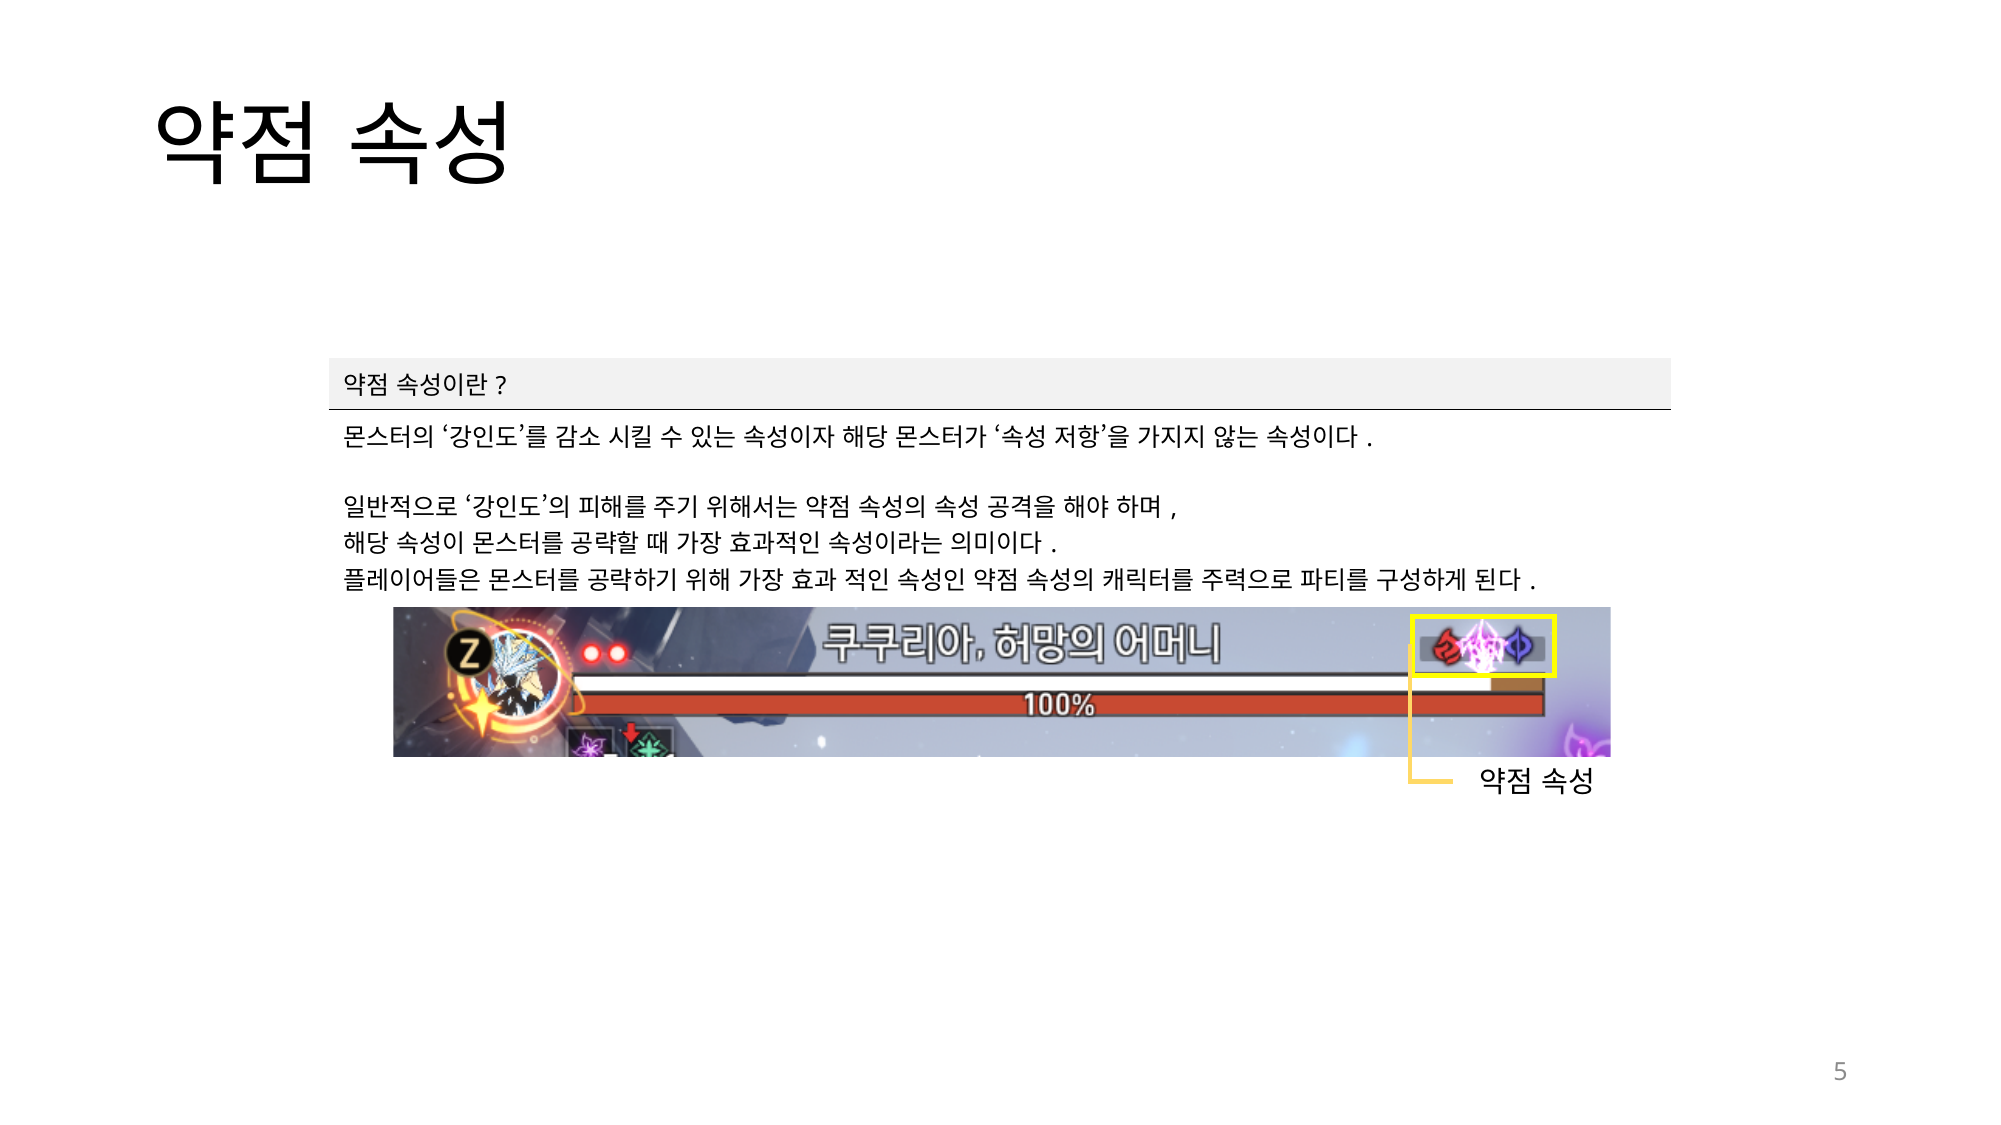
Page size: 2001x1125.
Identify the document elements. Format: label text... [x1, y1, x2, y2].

table_cell 몬스터의 ‘강인도’를 감소 시킬 수 있는 속성이자 해당 몬스터가 ‘속성 저항’을 가지지 않는 속성이다. 일반적으로 ‘강인도’의 피해를 주기 위해서는 약점 속성의 속성 공격을 해야 하며, 해당 속성이 몬스터를 공략할 때 가장 효과적인 속성이라는 의미이다. 플레이어들은 몬스터를 공략하기 위해 가장 효과 적인 속성인 약점 속성의 캐릭터를 주력으로 파티를 구성하게 된다. [329, 410, 1671, 604]
text_box 약점 속성 [1452, 757, 1611, 806]
title 약점 속성 [137, 60, 1863, 237]
slide_number 5 [1412, 1042, 1863, 1103]
picture [393, 607, 1611, 757]
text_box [1412, 646, 1453, 782]
table_header 약점 속성이란? [329, 358, 1671, 409]
